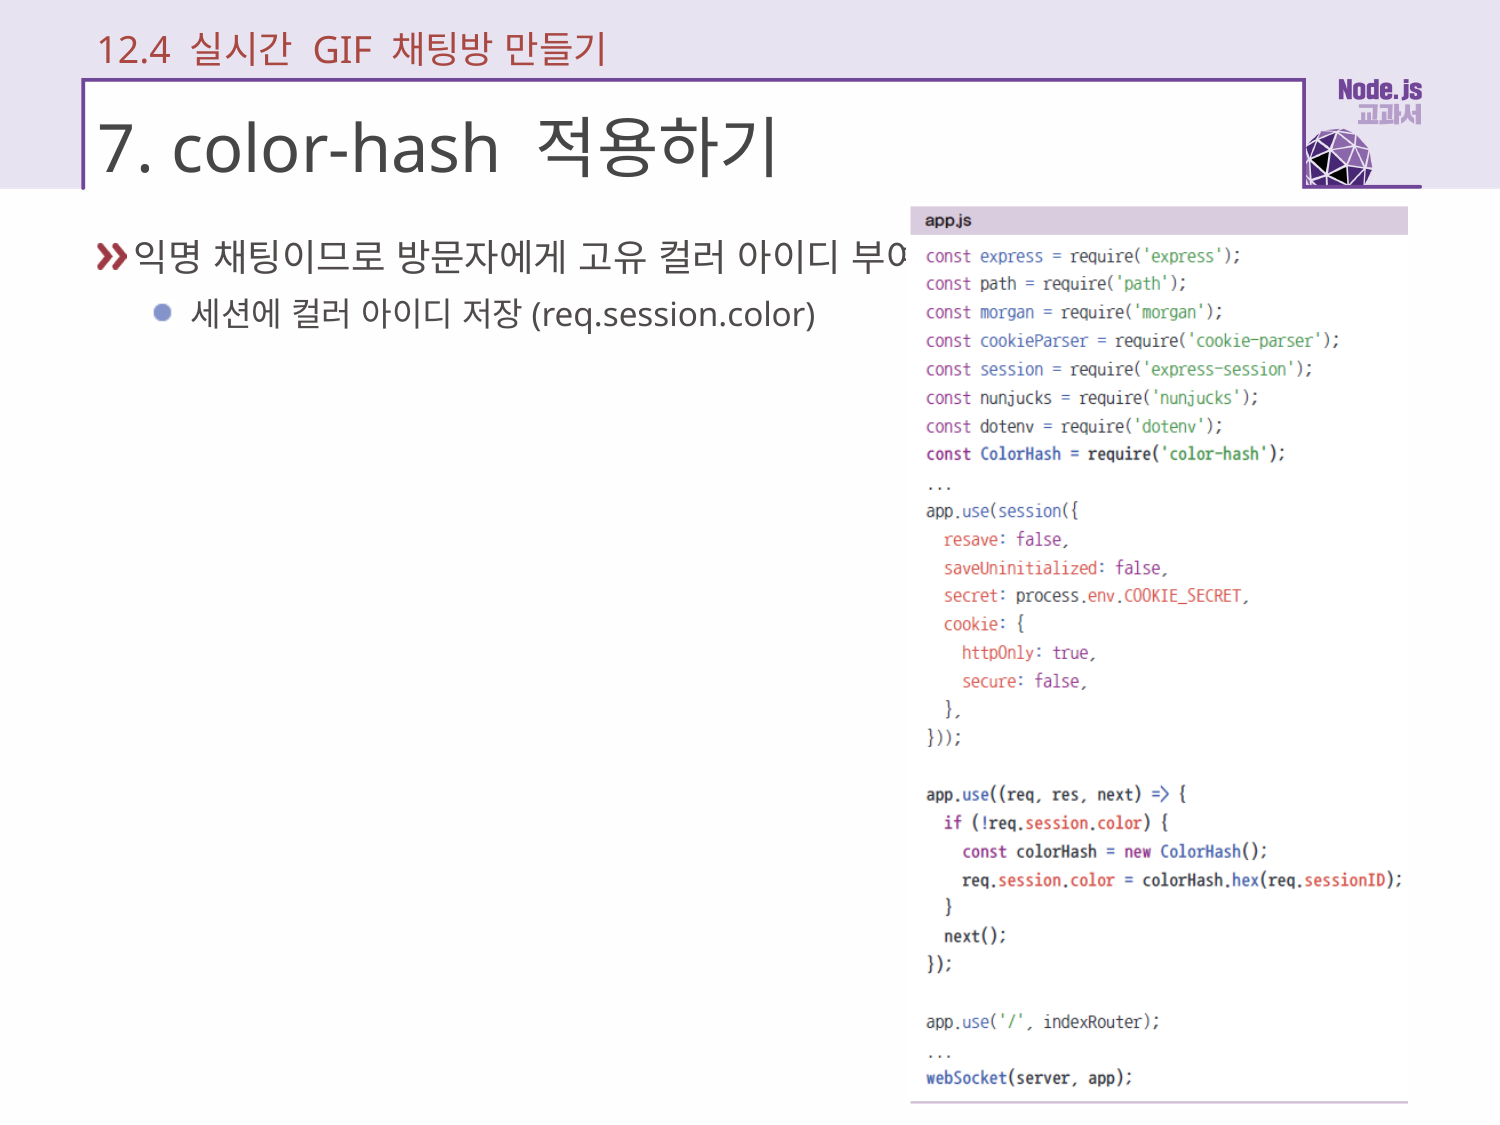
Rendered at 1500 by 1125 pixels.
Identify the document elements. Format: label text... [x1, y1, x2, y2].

picture [0, 0, 1500, 1125]
list 익명 채팅이므로 방문자에게 고유 컬러 아이디 부여 세션에 컬러 아이디 저장(req.session.color) [81, 222, 901, 1037]
title 7. color-hash 적용하기 [82, 61, 1413, 193]
text_box 12.4 실시간 GIF 채팅방 만들기 [81, 14, 807, 62]
